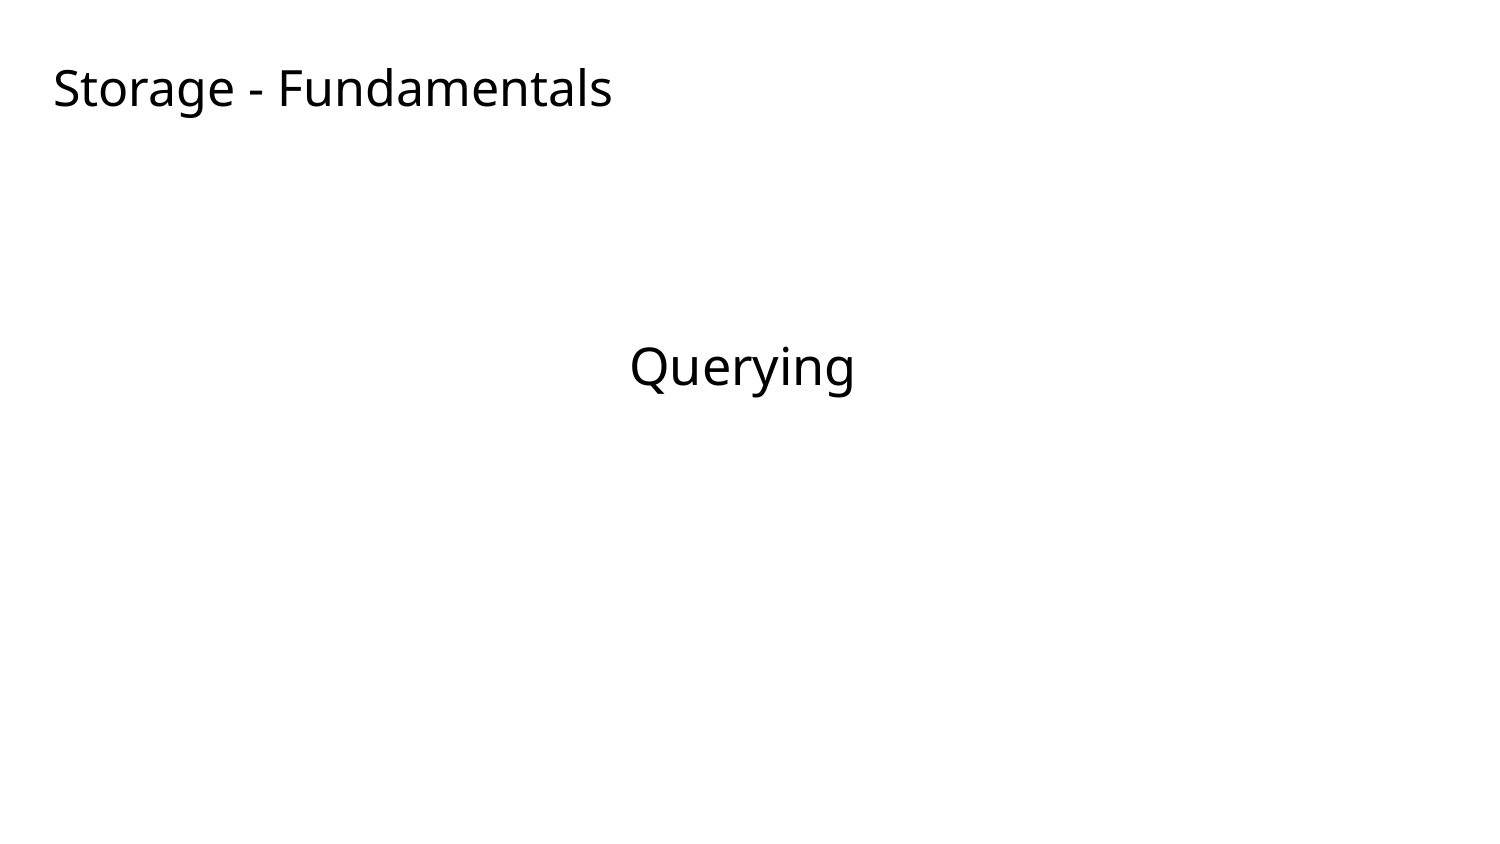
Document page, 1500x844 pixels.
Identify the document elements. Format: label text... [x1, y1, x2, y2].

text_box Querying [71, 318, 1415, 461]
title Storage - Fundamentals [38, 36, 1436, 132]
